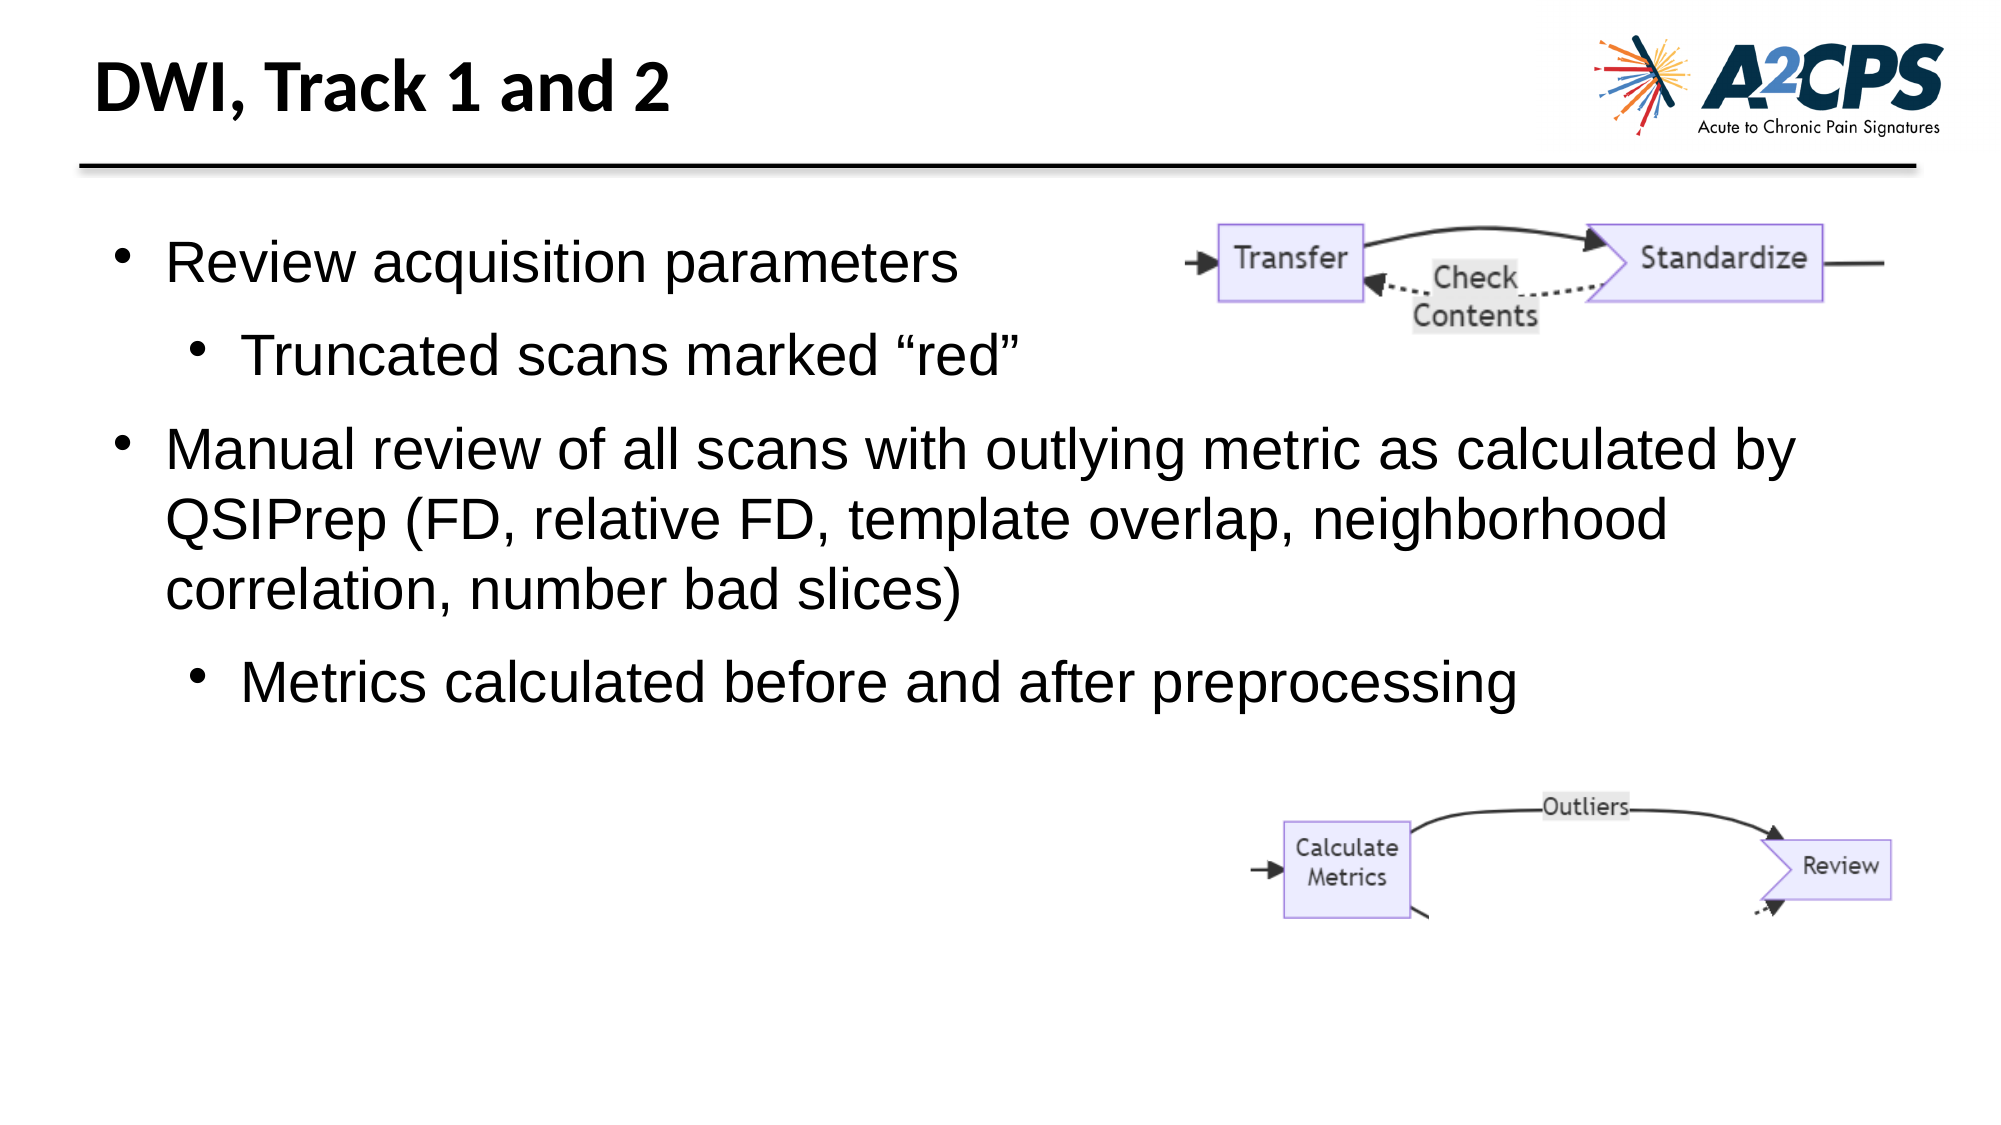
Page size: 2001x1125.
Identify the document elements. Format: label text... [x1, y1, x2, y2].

text_box DWI, Track 1 and 2 [79, 14, 1535, 149]
picture [1184, 178, 1885, 360]
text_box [1250, 774, 1921, 1042]
text_box Review acquisition parameters Truncated scans marked “red” Manual review of all scans with outlying metric as calculated by QSIPrep (FD, relative FD, template overlap, neighborhood correlation, number bad slices) Metrics calculated before and after preprocessing [79, 216, 1837, 1125]
picture [1536, 0, 2001, 153]
